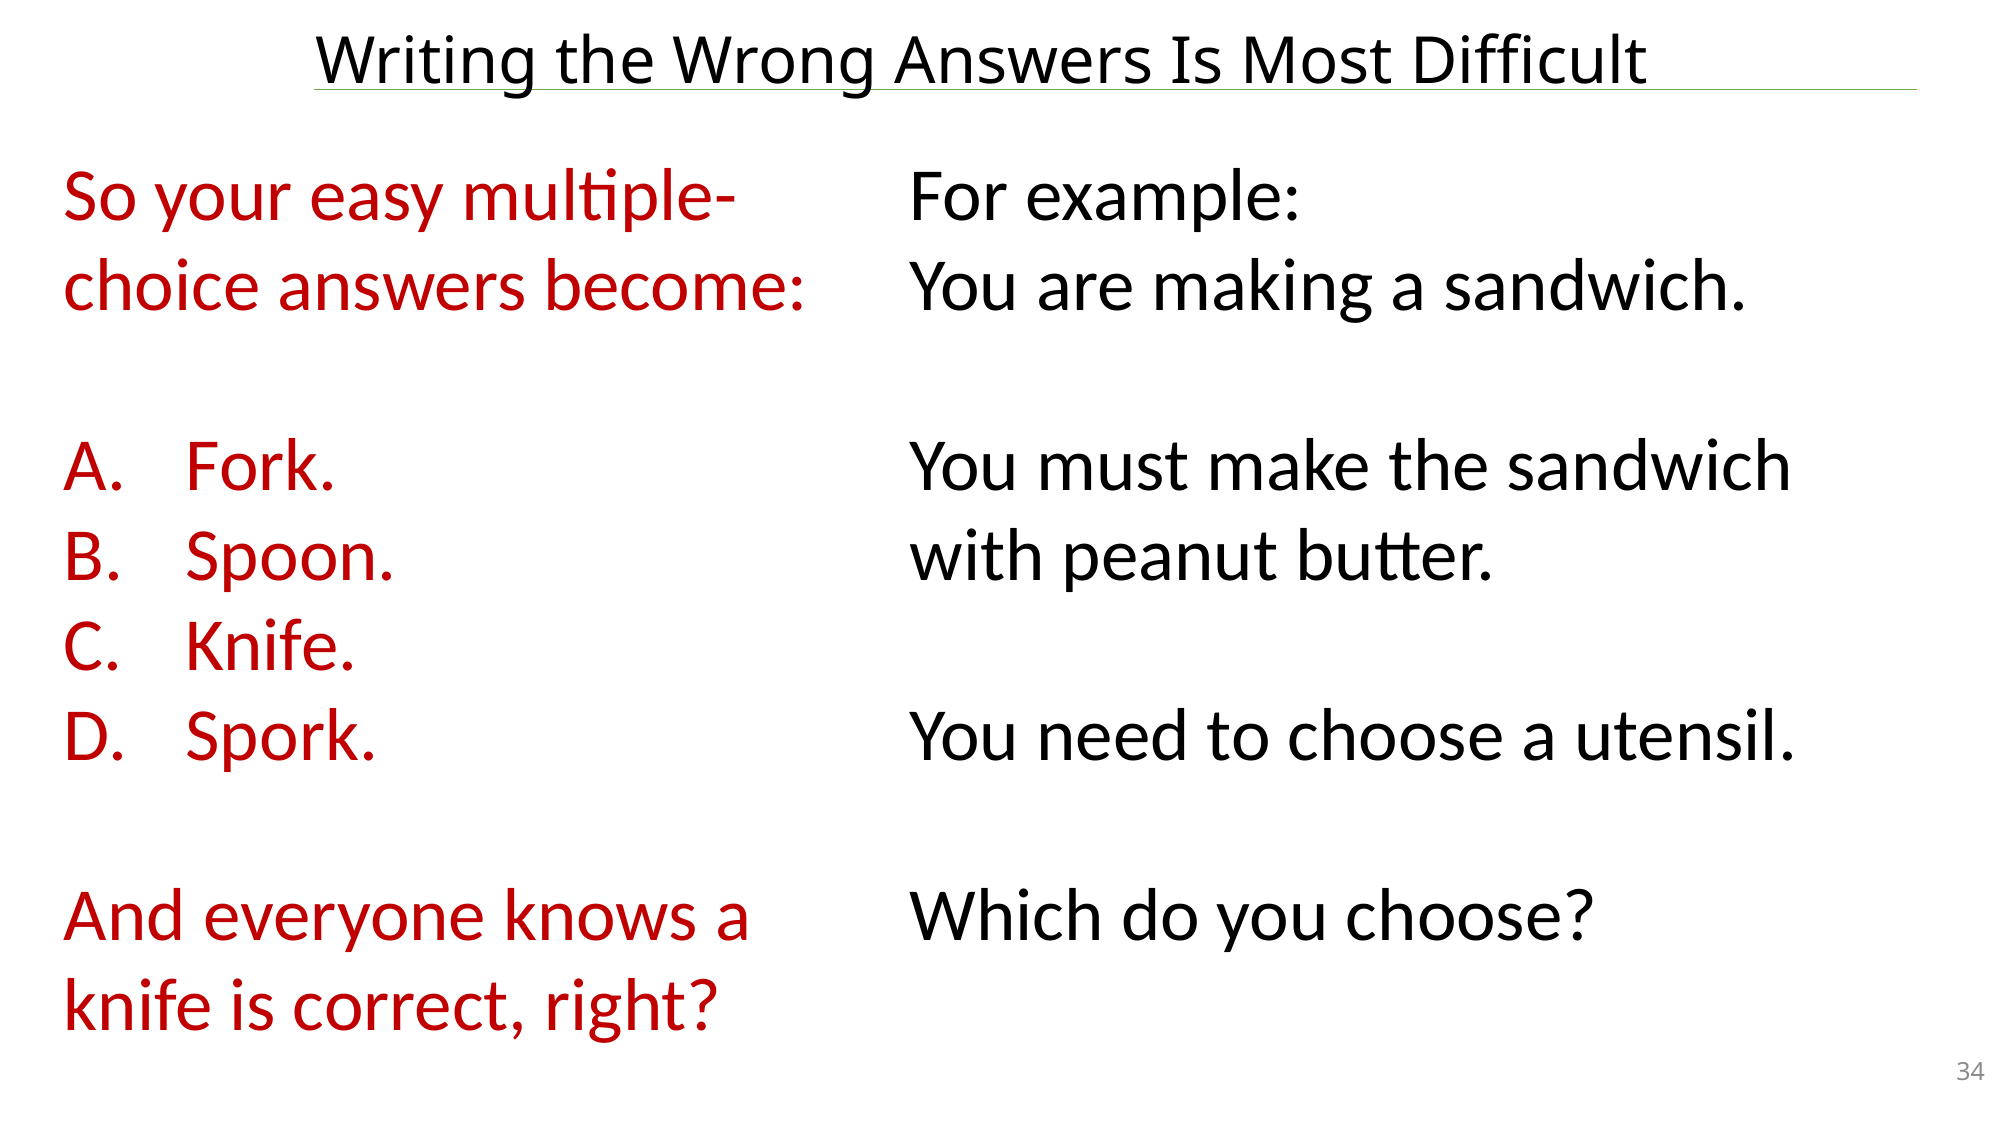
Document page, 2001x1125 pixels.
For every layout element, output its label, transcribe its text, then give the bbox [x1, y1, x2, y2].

slide_number 34 [1533, 1042, 2000, 1103]
text_box For example: You are making a sandwich. You must make the sandwich with peanut butter. You need to choose a utensil. Which do you choose? [894, 137, 1954, 867]
text_box So your easy multiple-choice answers become: Fork. Spoon. Knife. Spork. And everyone knows a knife is correct, right? [48, 137, 894, 867]
title Writing the Wrong Answers Is Most Difficult [300, 0, 1917, 125]
